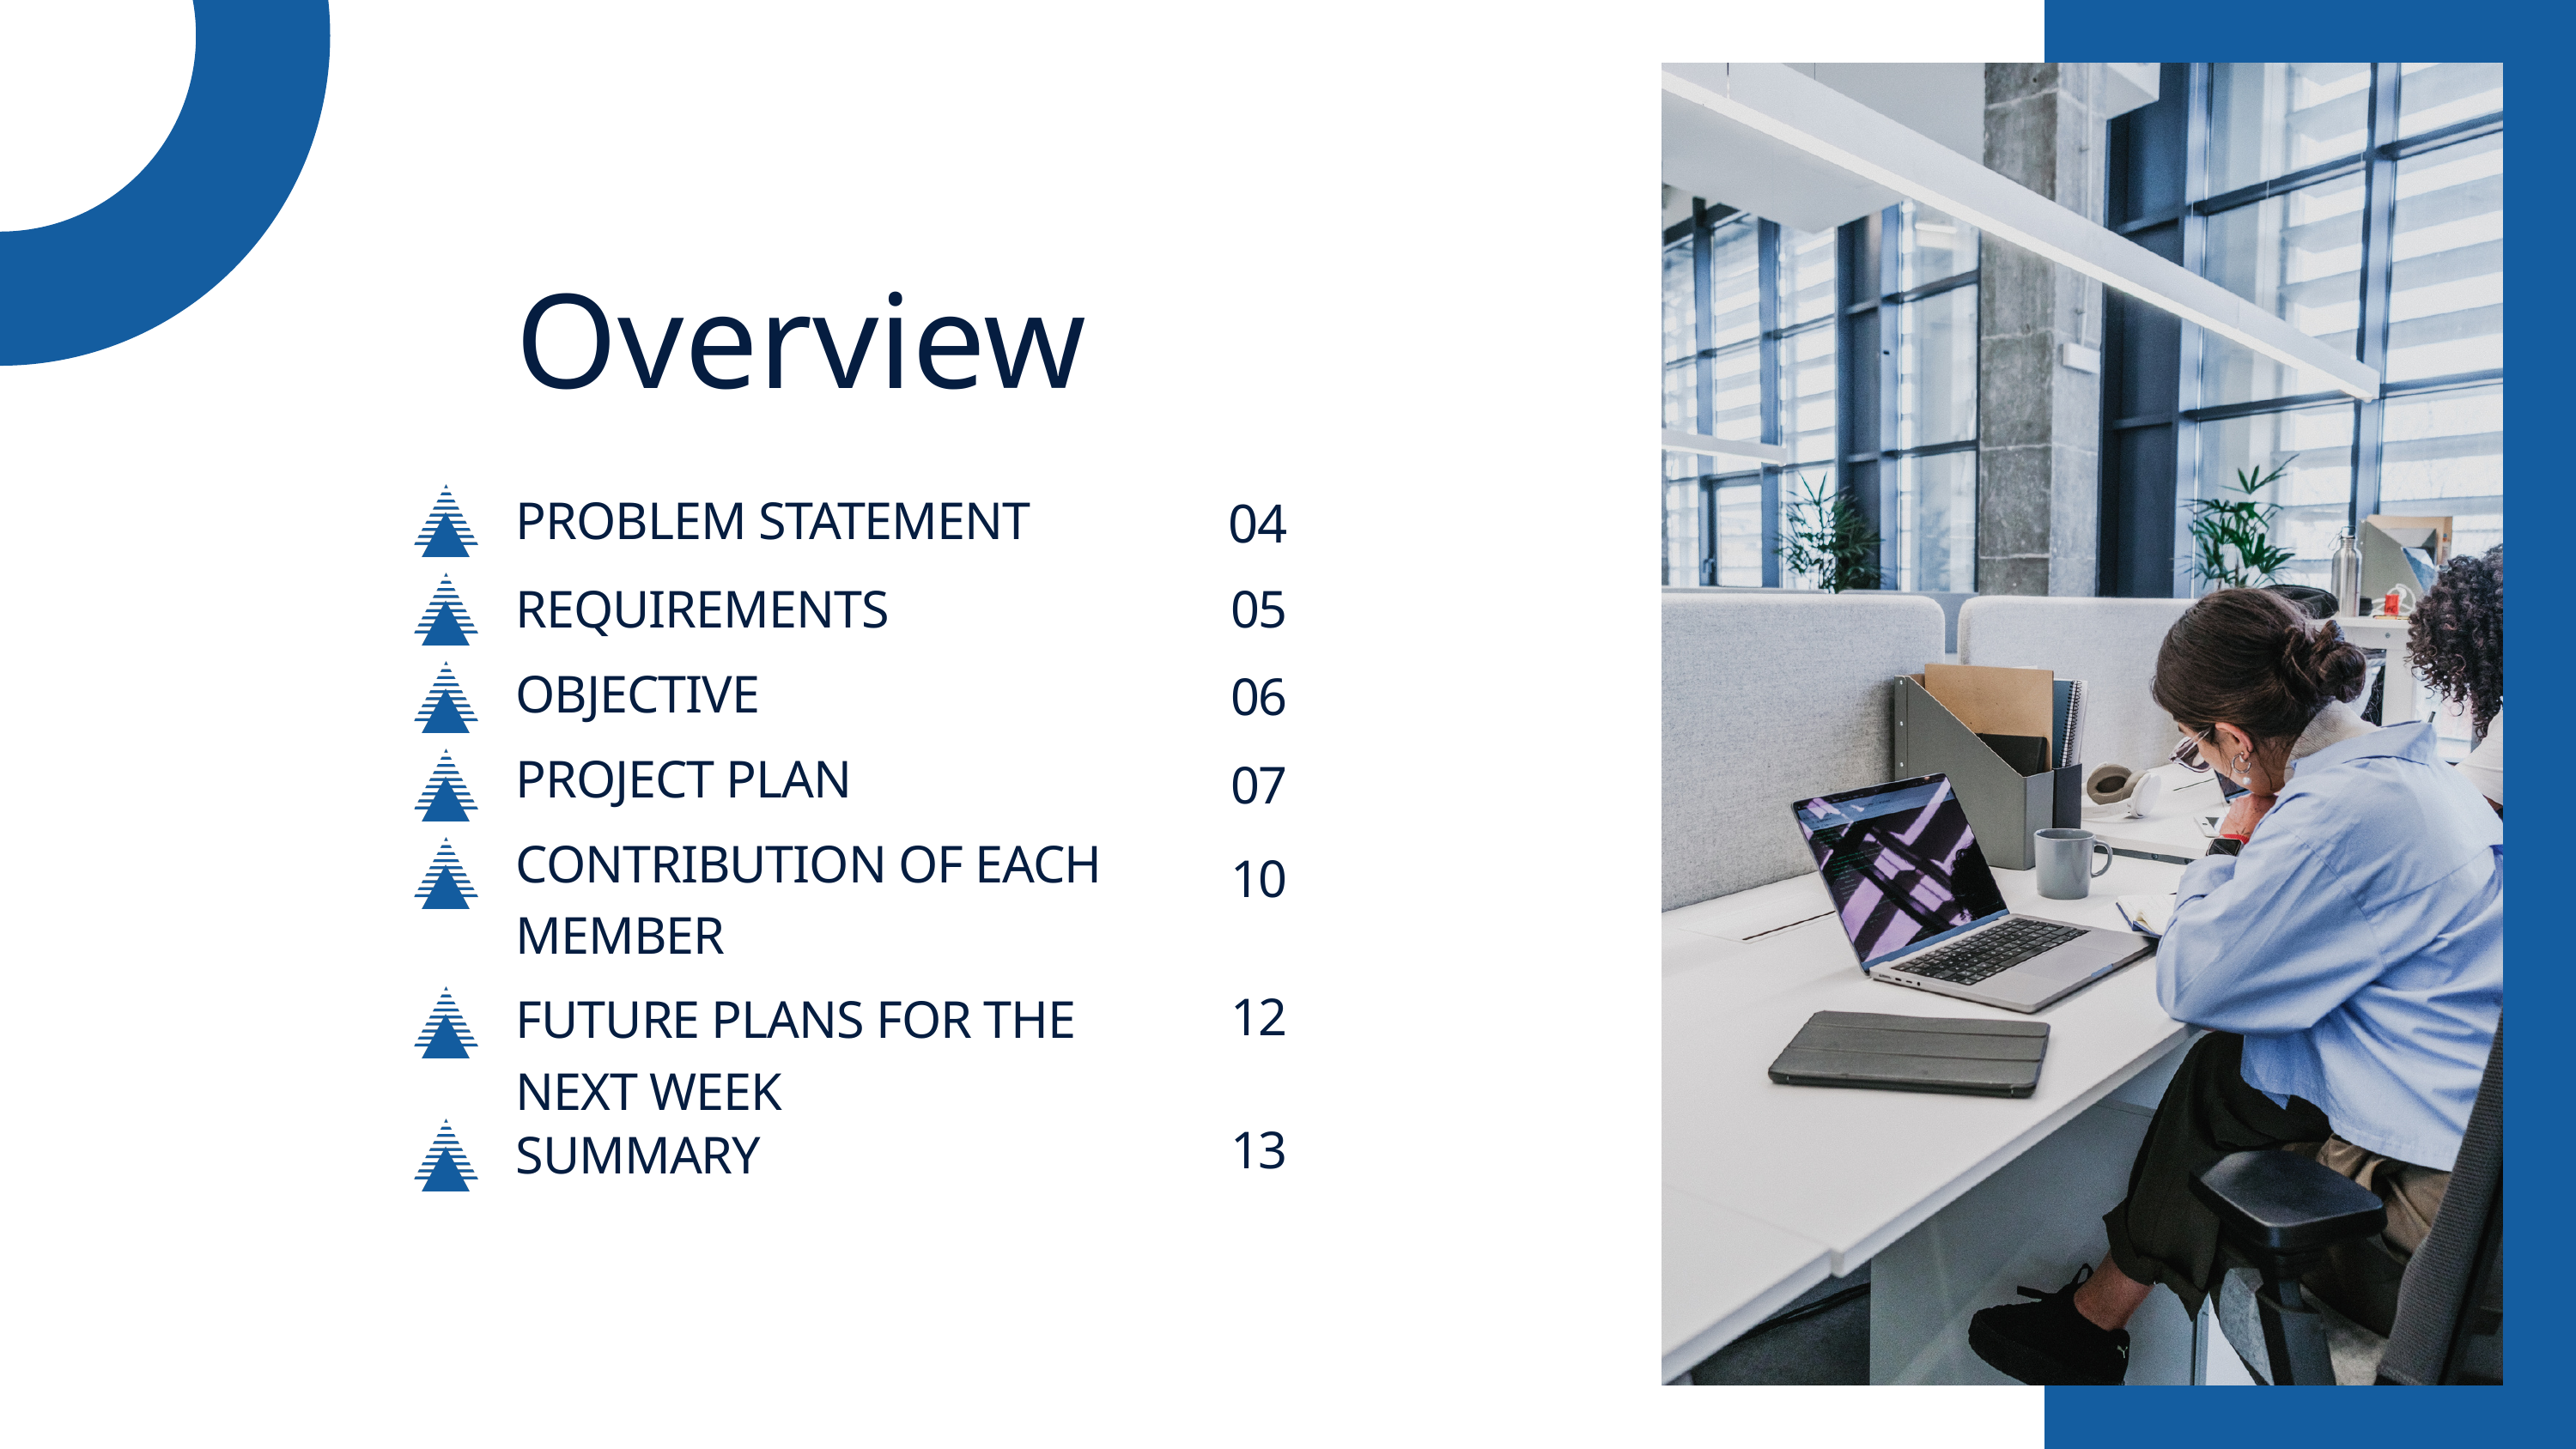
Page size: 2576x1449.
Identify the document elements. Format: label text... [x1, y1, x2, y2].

text_box OBJECTIVE [515, 651, 1100, 724]
text_box Overview [515, 231, 1468, 415]
text_box [414, 661, 478, 733]
text_box 10 [1194, 836, 1288, 908]
text_box 05 [1194, 566, 1288, 639]
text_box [2044, 0, 2576, 1449]
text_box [0, 0, 264, 300]
text_box 12 [1194, 974, 1288, 1046]
text_box [414, 986, 478, 1058]
text_box CONTRIBUTION OF EACH MEMBER [515, 821, 1136, 965]
text_box FUTURE PLANS FOR THE NEXT WEEK [515, 977, 1136, 1113]
text_box [414, 573, 478, 646]
text_box PROBLEM STATEMENT [515, 478, 1048, 550]
text_box PROJECT PLAN [515, 736, 1171, 809]
text_box [414, 484, 478, 557]
text_box 04 [1194, 479, 1288, 554]
text_box [1662, 63, 2041, 1386]
text_box [414, 1119, 478, 1191]
text_box 07 [1194, 743, 1288, 815]
text_box SUMMARY [515, 1113, 1136, 1185]
text_box 06 [1194, 654, 1288, 726]
text_box [414, 749, 478, 822]
text_box [414, 837, 478, 910]
text_box REQUIREMENTS [515, 566, 1048, 639]
text_box 13 [1194, 1106, 1288, 1179]
